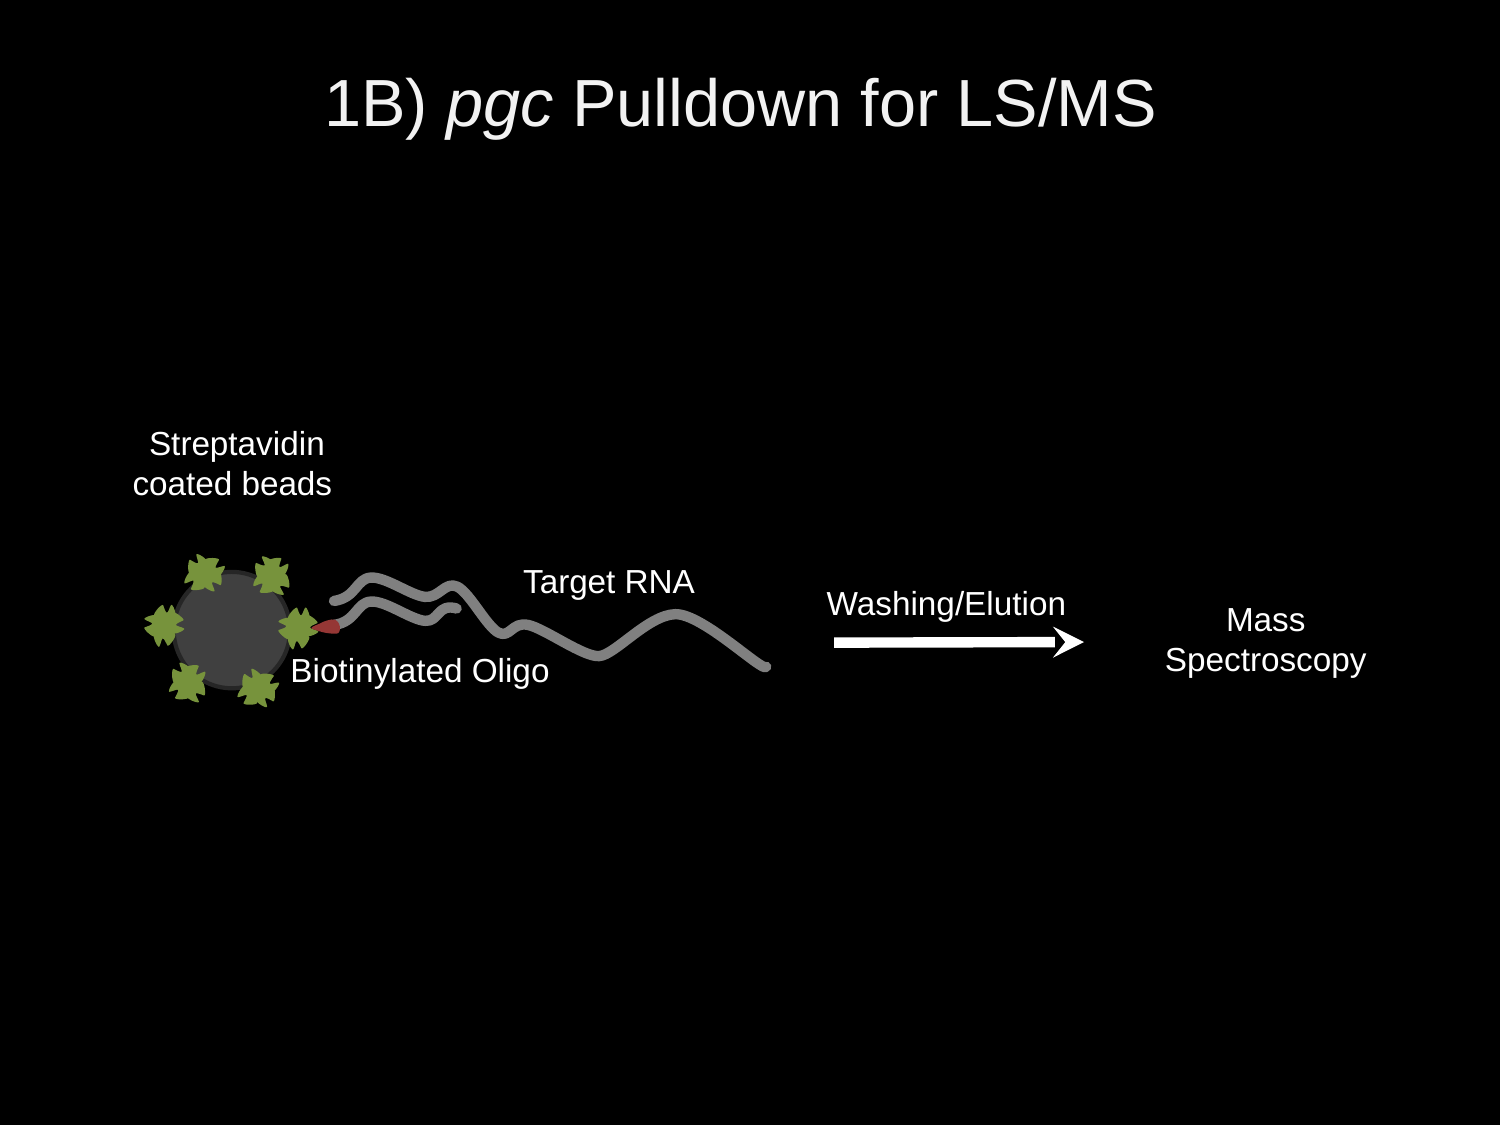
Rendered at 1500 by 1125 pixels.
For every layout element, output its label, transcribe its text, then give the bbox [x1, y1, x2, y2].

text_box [96, 414, 1404, 711]
title 1B) pgc Pulldown for LS/MS [0, 5, 1500, 194]
